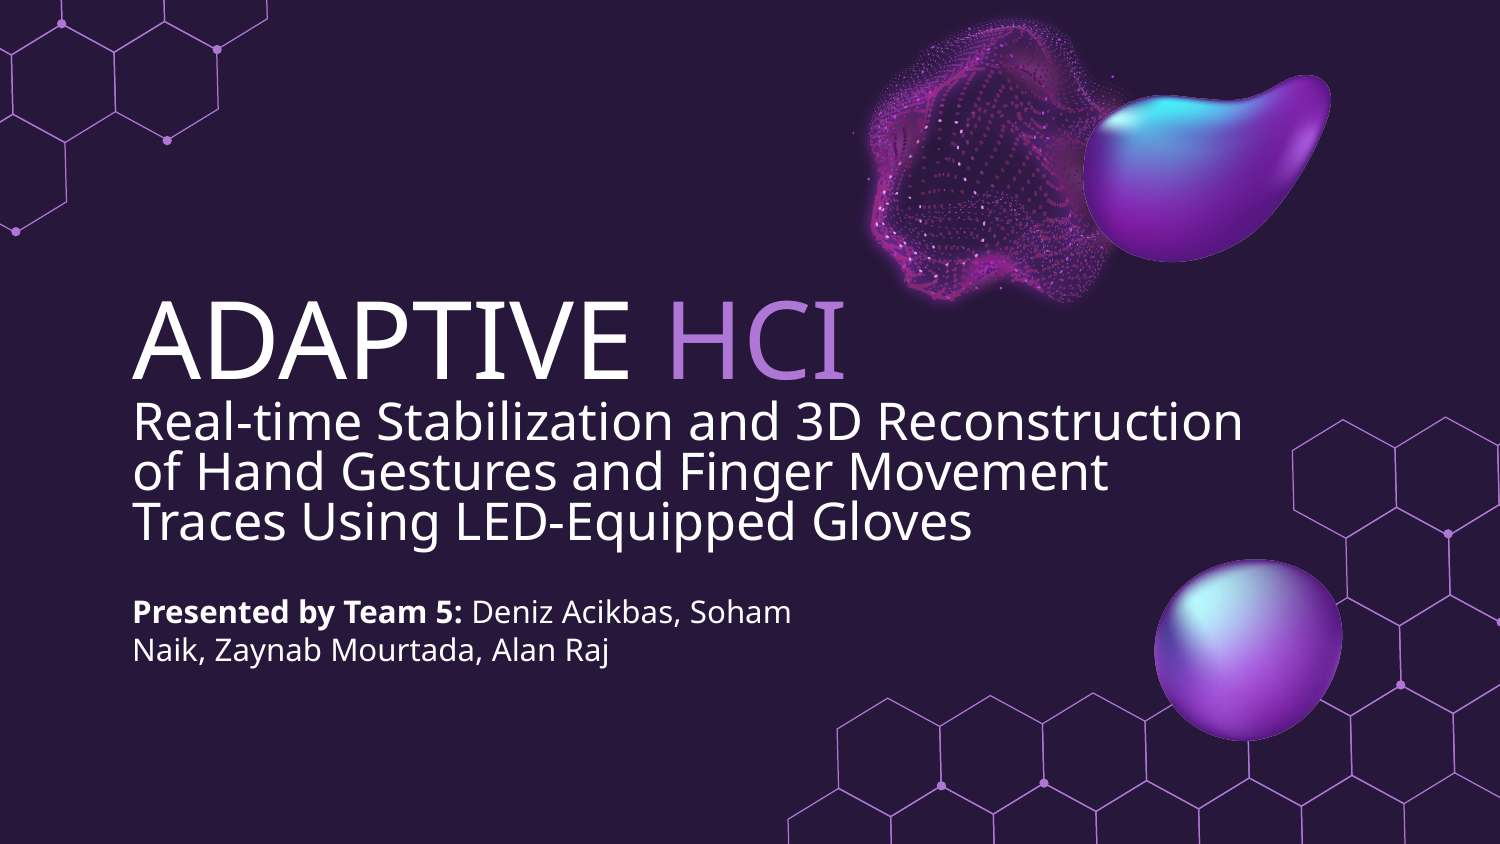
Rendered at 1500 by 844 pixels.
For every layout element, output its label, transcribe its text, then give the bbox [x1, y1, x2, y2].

picture [1130, 533, 1371, 766]
title ADAPTIVE HCI Real-time Stabilization and 3D Reconstruction of Hand Gestures and Finger Movement Traces Using LED-Equipped Gloves [116, 206, 1271, 566]
subtitle Presented by Team 5: Deniz Acikbas, Soham Naik, Zaynab Mourtada, Alan Raj [116, 577, 860, 665]
picture [852, 11, 1371, 315]
